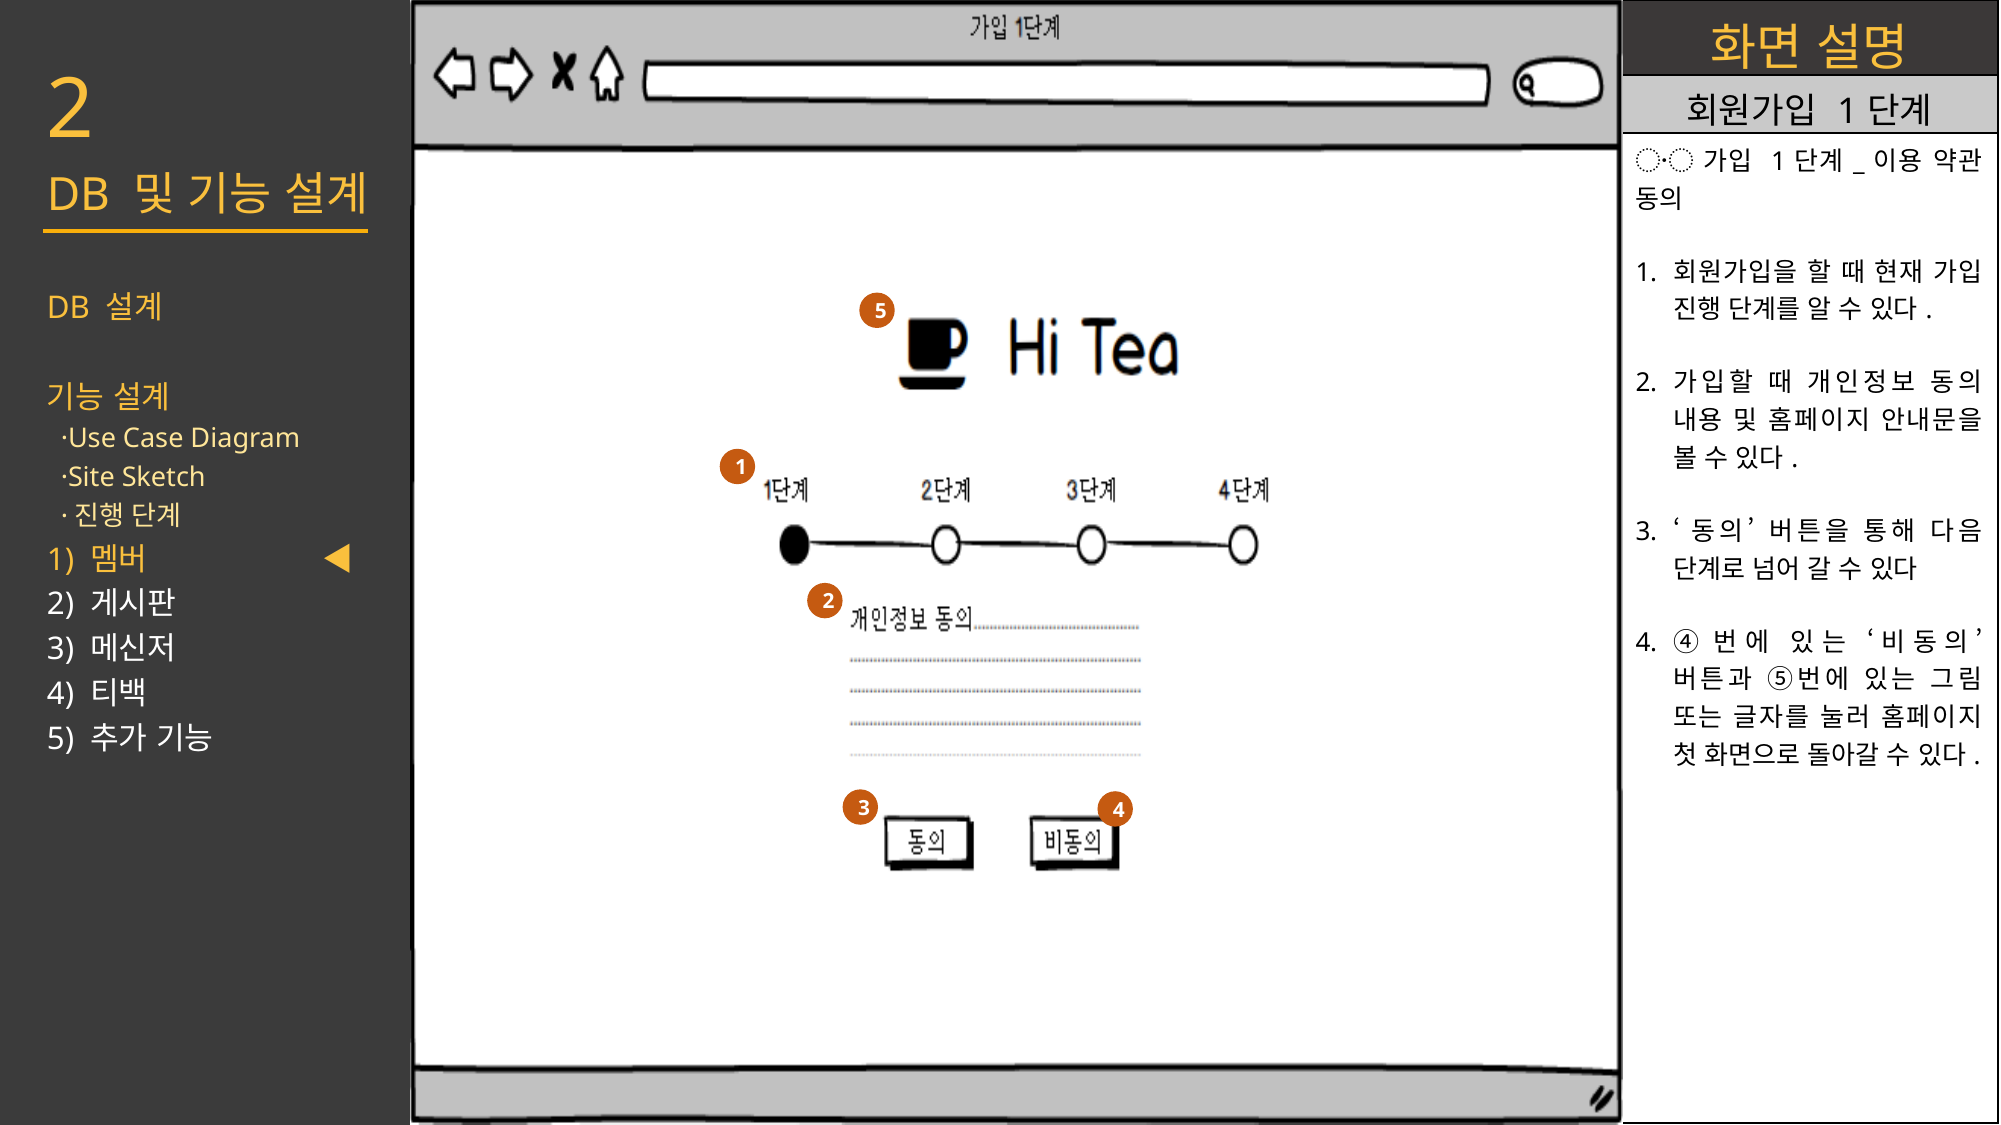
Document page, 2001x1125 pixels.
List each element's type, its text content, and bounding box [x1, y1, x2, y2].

text_box [0, 0, 410, 1125]
text_box 2 DB 및 기능 설계 DB 설계 기능 설계 ·Use Case Diagram ·Site Sketch ·진행 단계 1) 멤버 ◀ 2) 게시판 3) 메신저 4) 티백 5) 추가 기능 [32, 26, 384, 763]
table_cell 회원가입 1단계 [1623, 76, 1997, 132]
table_header 화면 설명 [1623, 1, 1997, 74]
table_cell 〮 가입 1단계_이용 약관 동의 회원가입을 할 때 현재 가입 진행 단계를 알 수 있다. 가입할 때 개인정보 동의 내용 및 홈페이지 안내문을 볼 수 있다. ‘동의’ 버튼을 통해 다음 단계로 넘어 갈 수 있다 ④번에 있는 ‘비동의’ 버튼과 ⑤번에 있는 그림 또는 글자를 눌러 홈페이지 첫 화면으로 돌아갈 수 있다. [1623, 134, 1997, 1122]
picture [410, 0, 1623, 1125]
